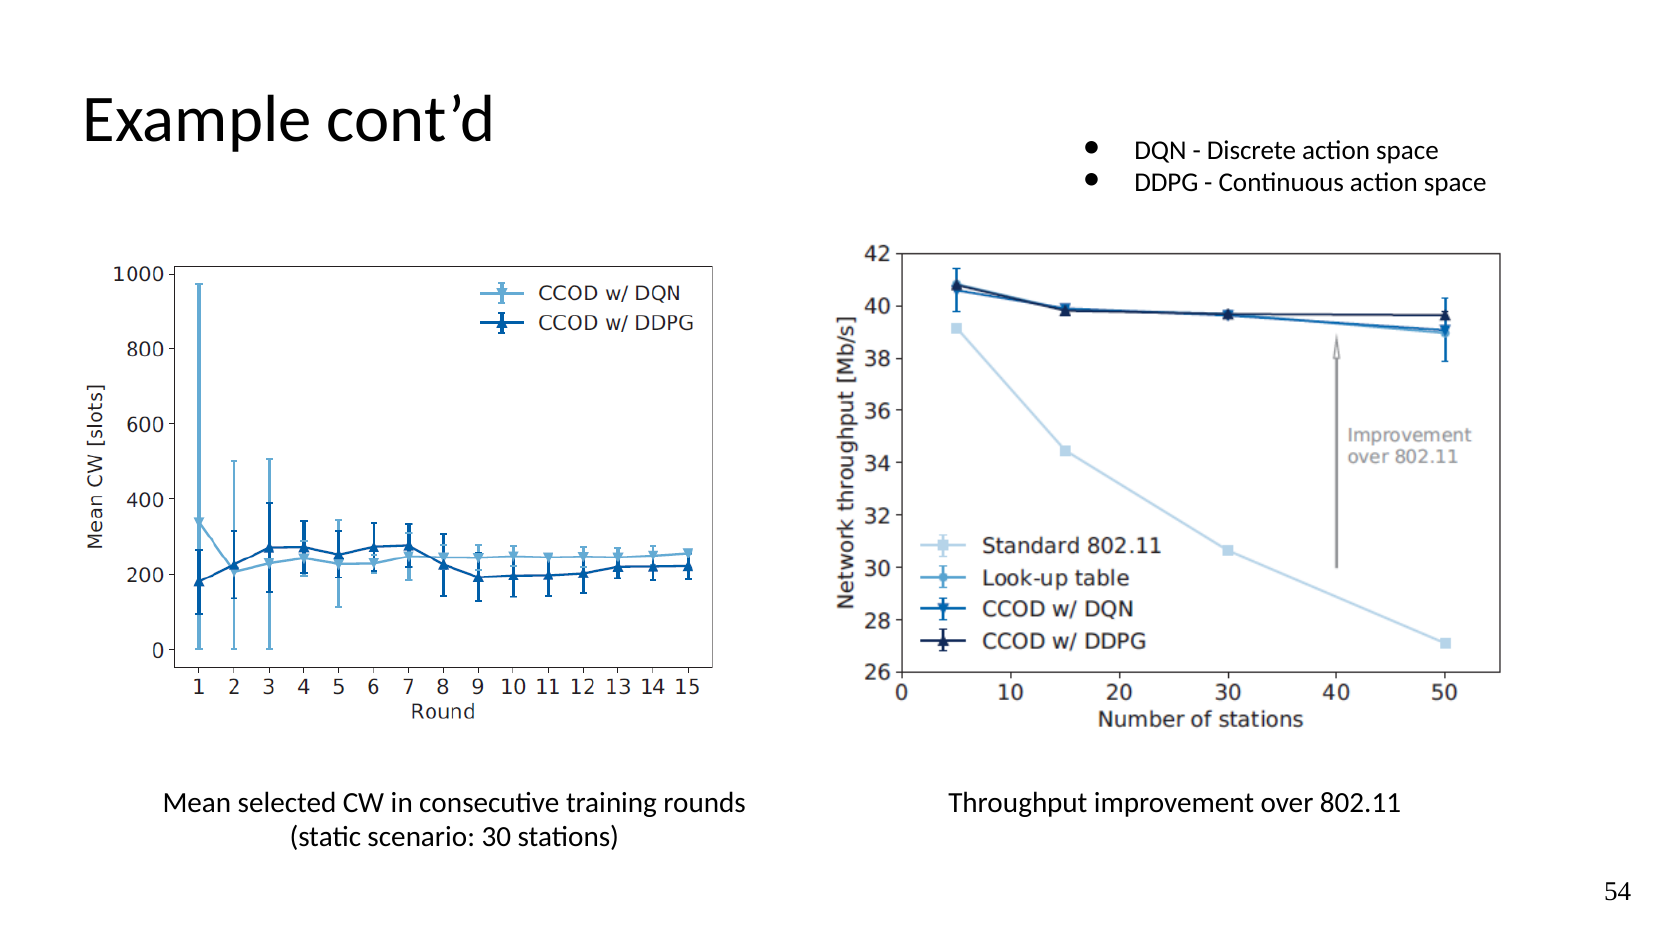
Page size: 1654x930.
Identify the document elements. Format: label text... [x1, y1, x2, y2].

text_box DQN - Discrete action space DDPG - Continuous action space [1044, 116, 1582, 212]
text_box Example cont’d [82, 37, 1571, 193]
text_box Throughput improvement over 802.11 [834, 767, 1516, 833]
text_box Mean selected CW in consecutive training rounds (static scenario: 30 stations) [116, 767, 792, 868]
picture [824, 233, 1525, 739]
slide_number ‹#› [1546, 858, 1647, 930]
picture [74, 255, 732, 739]
